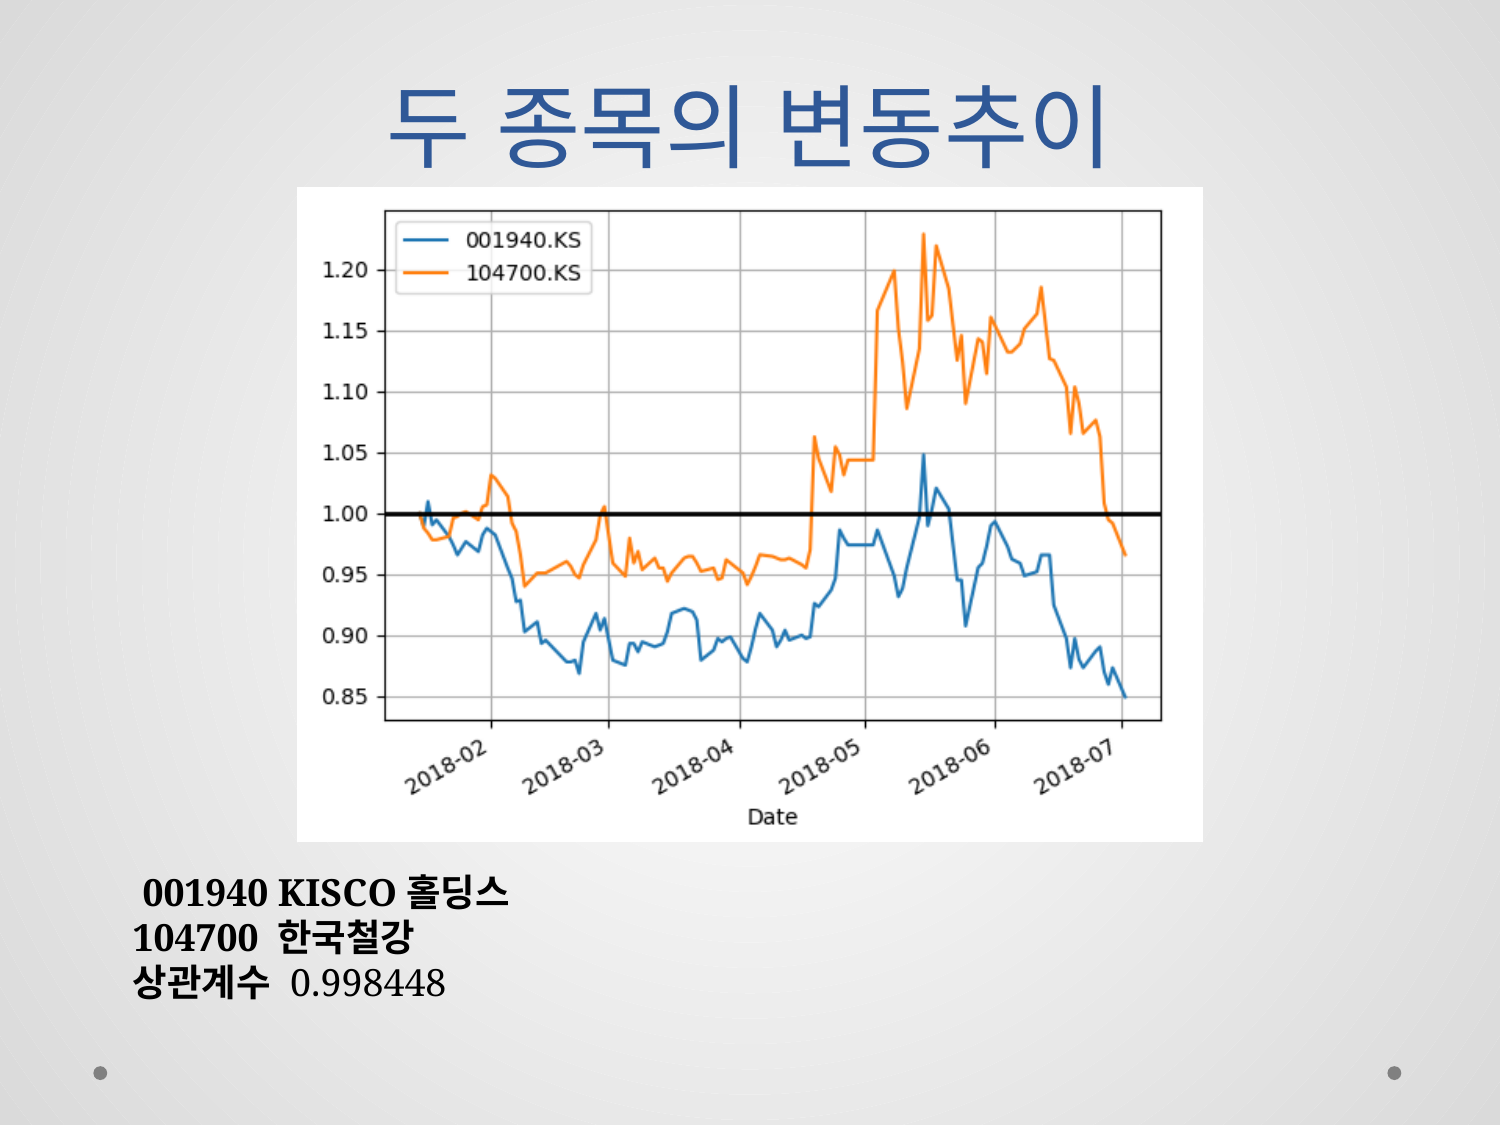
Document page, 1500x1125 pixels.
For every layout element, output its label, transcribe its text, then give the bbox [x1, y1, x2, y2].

text_box 001940 KISCO홀딩스 104700 한국철강 상관계수 0.998448 [117, 862, 1382, 1012]
picture [297, 186, 1203, 842]
title 두 종목의 변동추이 [75, 0, 1425, 188]
